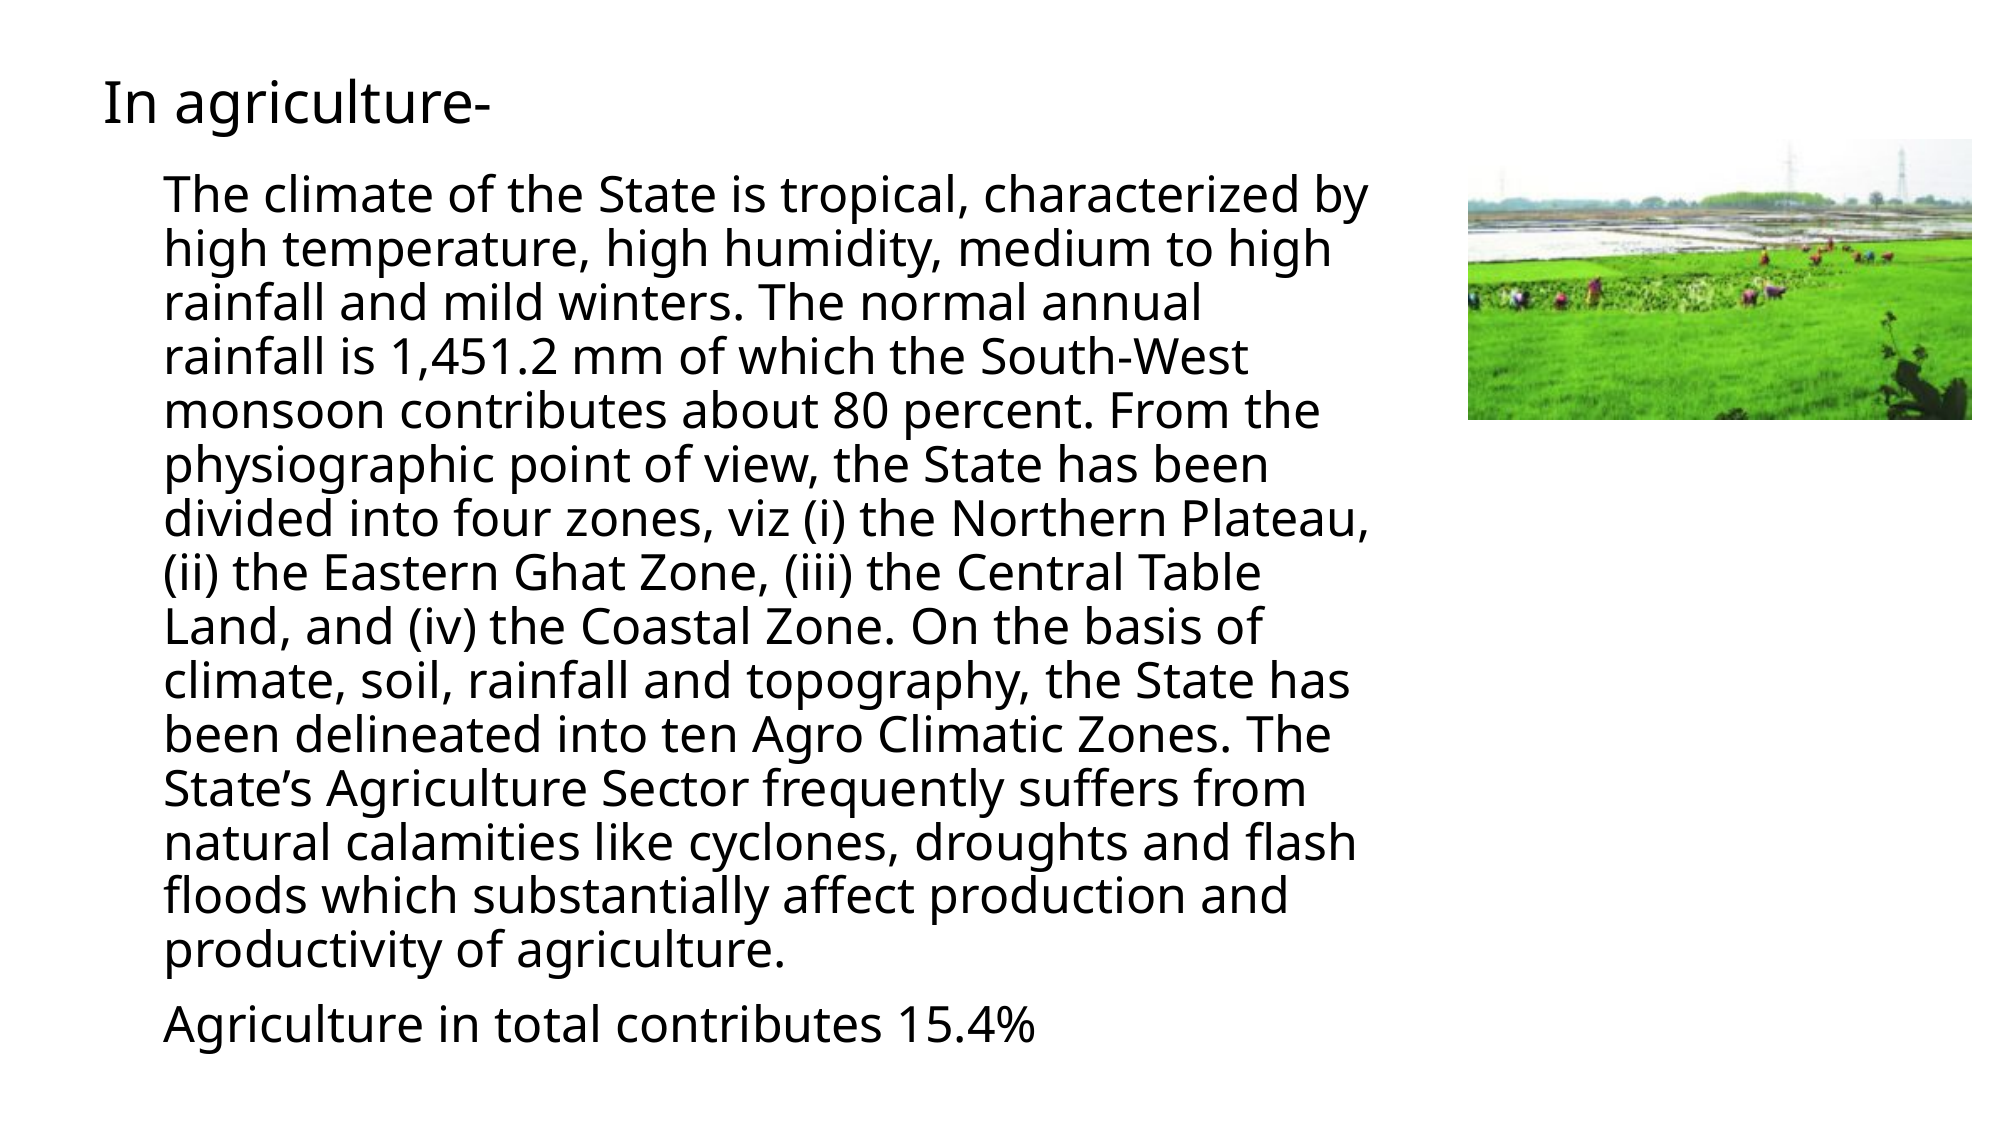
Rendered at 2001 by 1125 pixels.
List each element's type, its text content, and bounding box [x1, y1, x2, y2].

picture [1468, 139, 1972, 420]
title In agriculture- [88, 59, 1863, 150]
list The climate of the State is tropical, characterized by high temperature, high humidity, medium to high rainfall and mild winters. The normal annual rainfall is 1,451.2 mm of which the South-West monsoon contributes about 80 percent. From the physiographic point of view, the State has been divided into four zones, viz (i) the Northern Plateau, (ii) the Eastern Ghat Zone, (iii) the Central Table Land, and (iv) the Coastal Zone. On the basis of climate, soil, rainfall and topography, the State has been delineated into ten Agro Climatic Zones. The State’s Agriculture Sector frequently suffers from natural calamities like cyclones, droughts and flash floods which substantially affect production and productivity of agriculture. Agriculture in total contributes 15.4% [148, 161, 1391, 1066]
